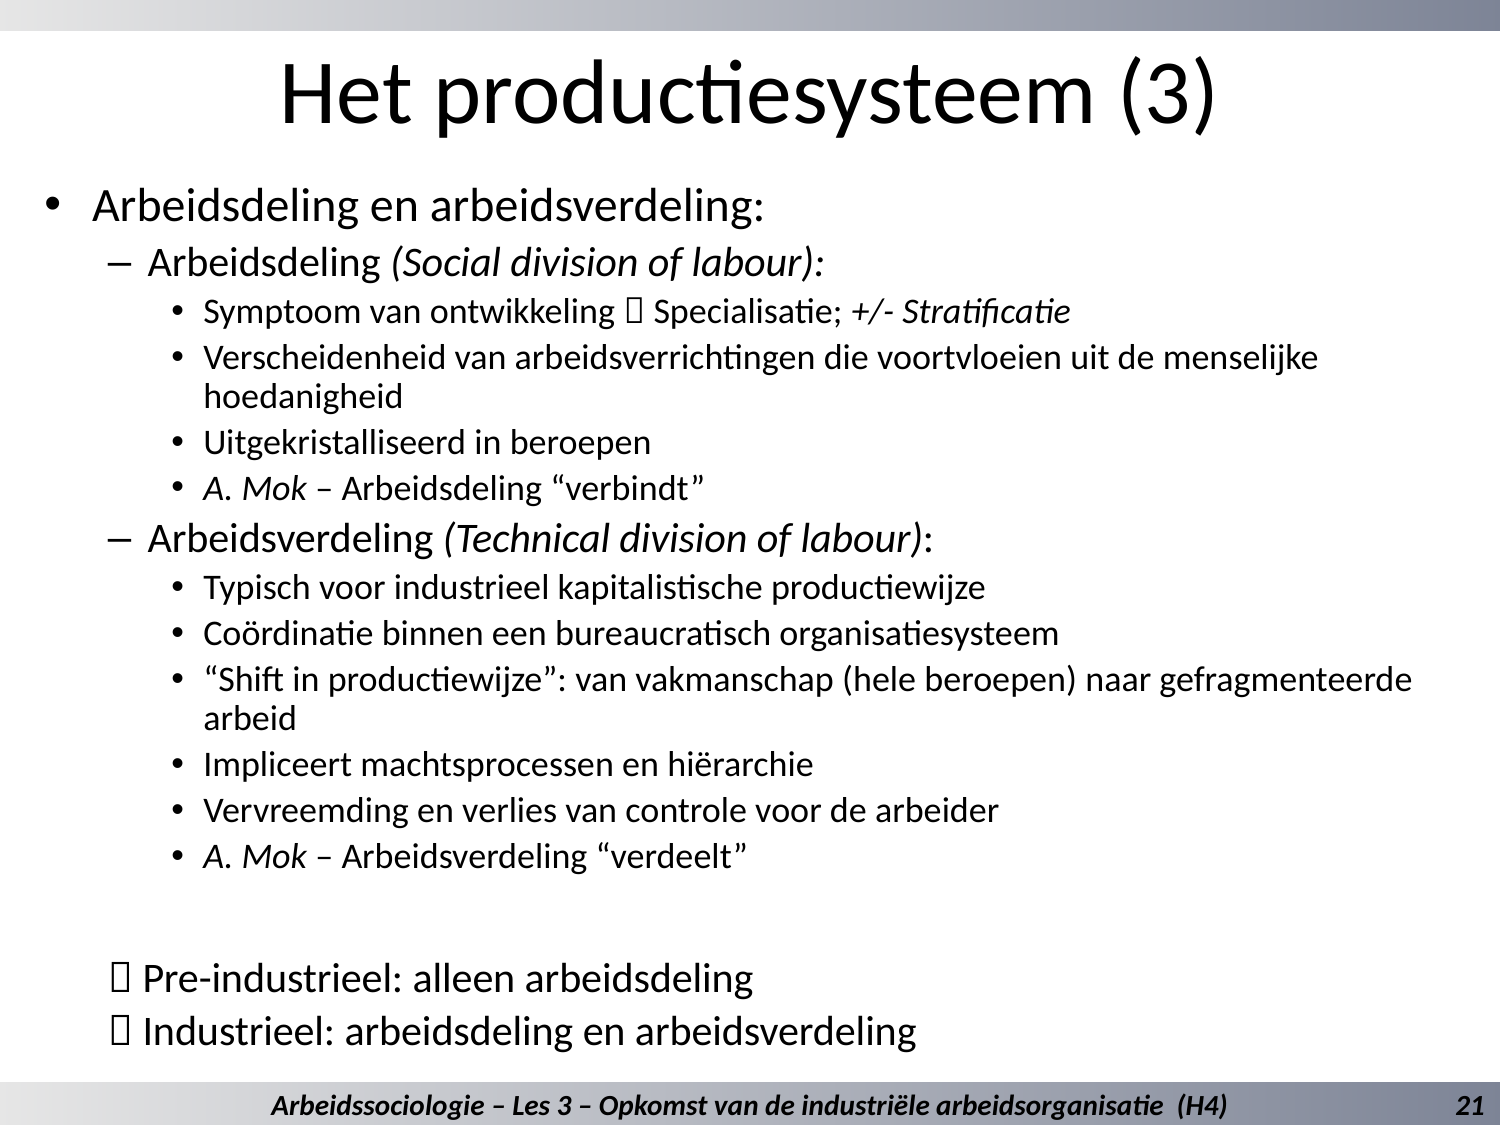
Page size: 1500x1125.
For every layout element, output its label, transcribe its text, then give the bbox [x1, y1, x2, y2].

text_box 21 [1074, 1082, 1500, 1125]
text_box [0, 0, 1500, 31]
footer Arbeidssociologie – Les 3 – Opkomst van de industriële arbeidsorganisatie (H4) [0, 1082, 1074, 1125]
list Arbeidsdeling en arbeidsverdeling: Arbeidsdeling (Social division of labour): Symptoom van ontwikkeling  Specialisatie; +/- Stratificatie Verscheidenheid van arbeidsverrichtingen die voortvloeien uit de menselijke hoedanigheid Uitgekristalliseerd in beroepen A. Mok – Arbeidsdeling “verbindt” Arbeidsverdeling (Technical division of labour): Typisch voor industrieel kapitalistische productiewijze Coördinatie binnen een bureaucratisch organisatiesysteem “Shift in productiewijze”: van vakmanschap (hele beroepen) naar gefragmenteerde arbeid Impliceert machtsprocessen en hiërarchie Vervreemding en verlies van controle voor de arbeider A. Mok – Arbeidsverdeling “verdeelt”  Pre-industrieel: alleen arbeidsdeling  Industrieel: arbeidsdeling en arbeidsverdeling [29, 172, 1459, 1071]
title Het productiesysteem (3) [0, 31, 1500, 173]
